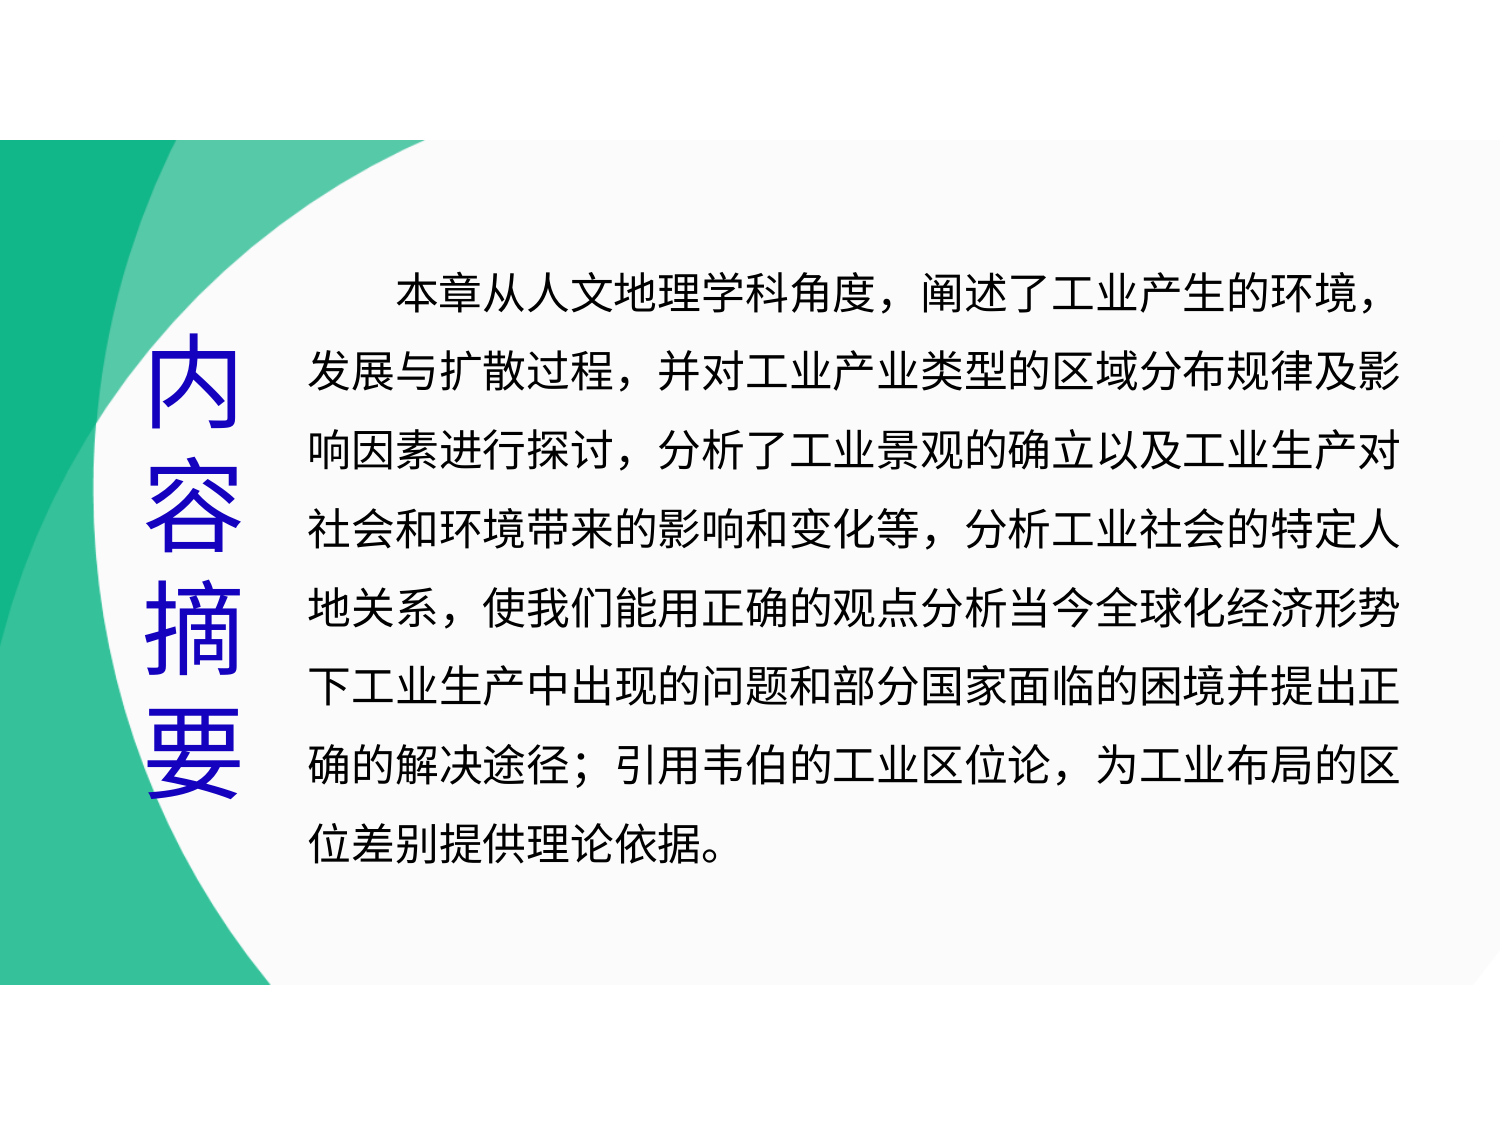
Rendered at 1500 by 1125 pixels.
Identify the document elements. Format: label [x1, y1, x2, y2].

picture [0, 140, 1500, 985]
